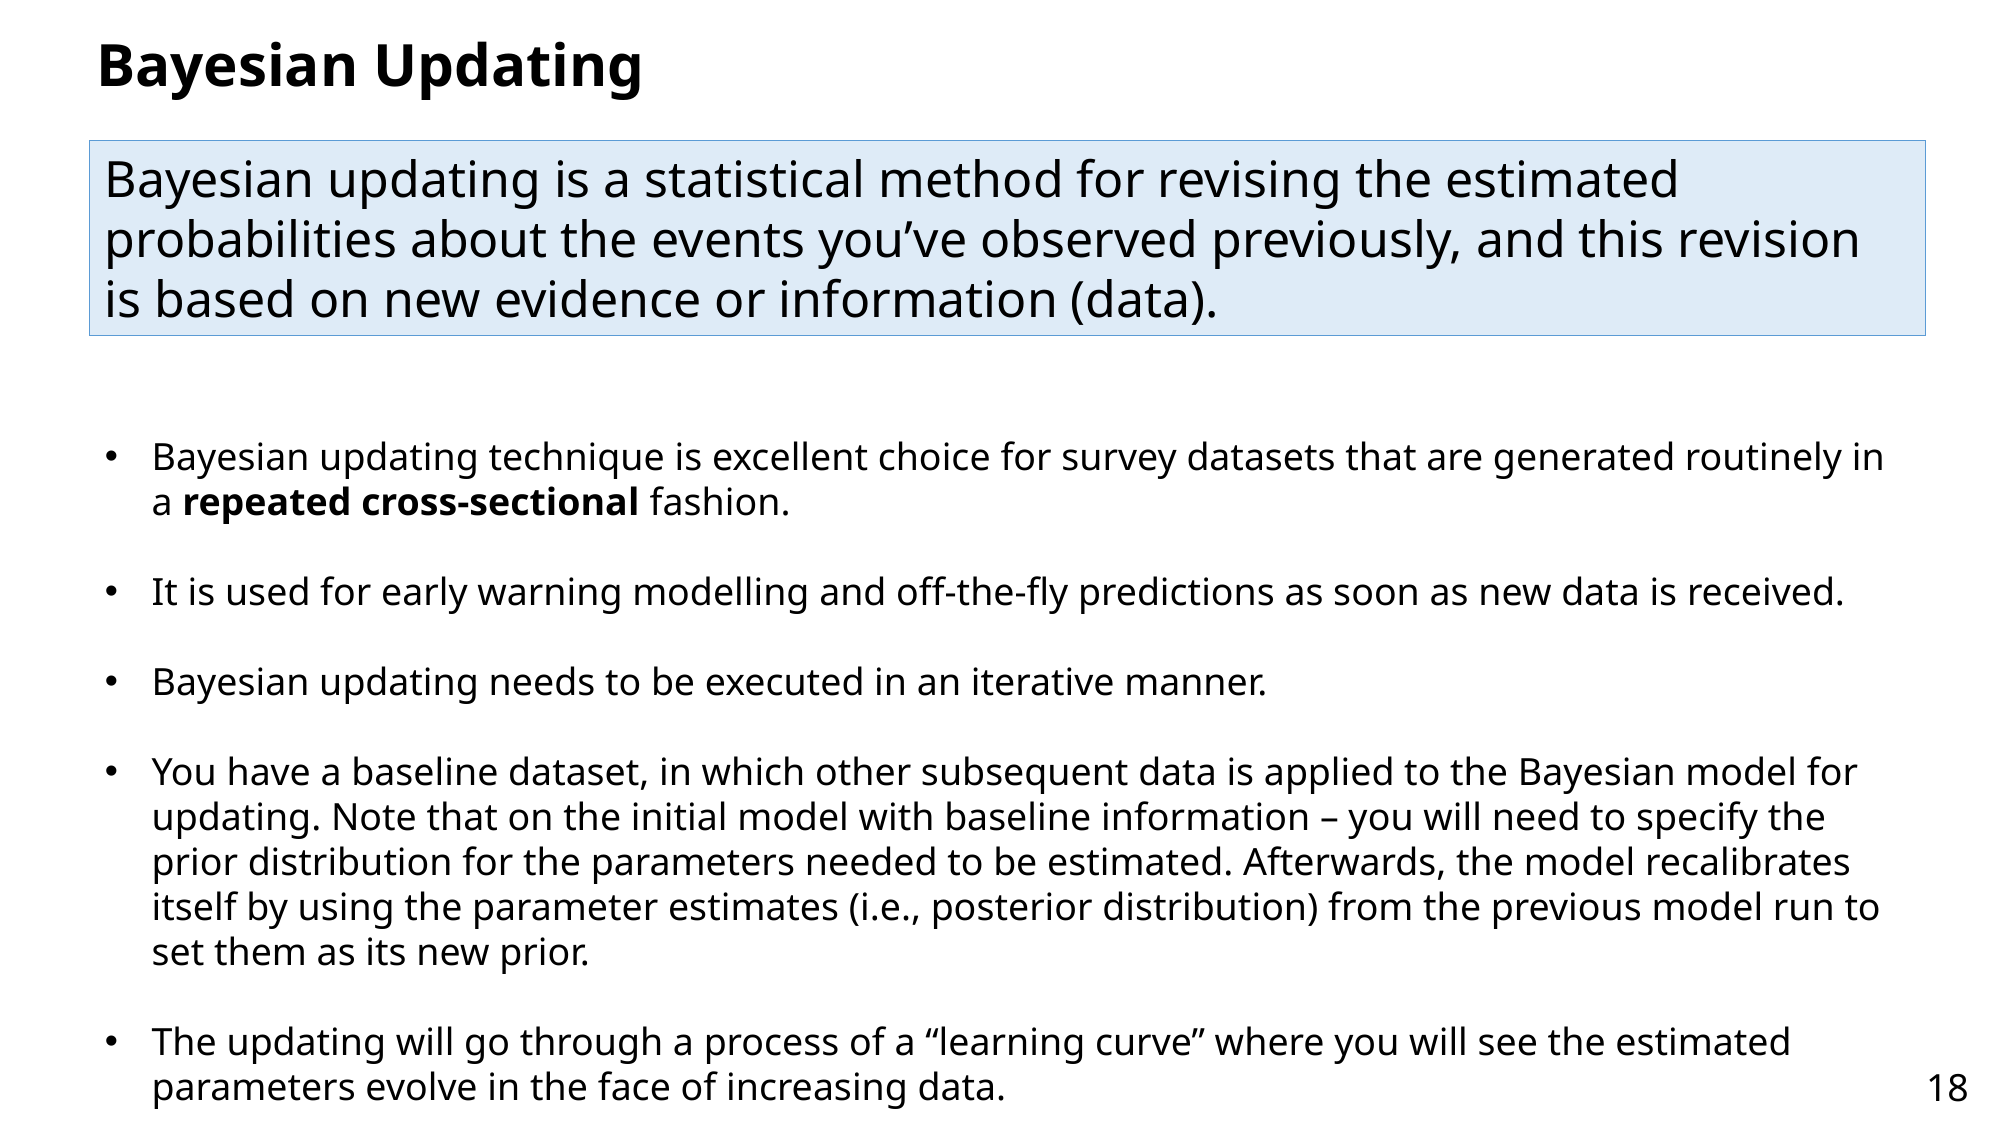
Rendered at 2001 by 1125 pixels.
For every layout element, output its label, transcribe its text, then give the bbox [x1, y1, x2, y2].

text_box Bayesian updating technique is excellent choice for survey datasets that are generated routinely in a repeated cross-sectional fashion. It is used for early warning modelling and off-the-fly predictions as soon as new data is received. Bayesian updating needs to be executed in an iterative manner. You have a baseline dataset, in which other subsequent data is applied to the Bayesian model for updating. Note that on the initial model with baseline information – you will need to specify the prior distribution for the parameters needed to be estimated. Afterwards, the model recalibrates itself by using the parameter estimates (i.e., posterior distribution) from the previous model run to set them as its new prior. The updating will go through a process of a “learning curve” where you will see the estimated parameters evolve in the face of increasing data. [89, 425, 1911, 1116]
text_box 18 [1911, 1056, 2000, 1080]
text_box Bayesian updating is a statistical method for revising the estimated probabilities about the events you’ve observed previously, and this revision is based on new evidence or information (data). [89, 140, 1926, 336]
text_box Bayesian Updating [81, 29, 1902, 137]
